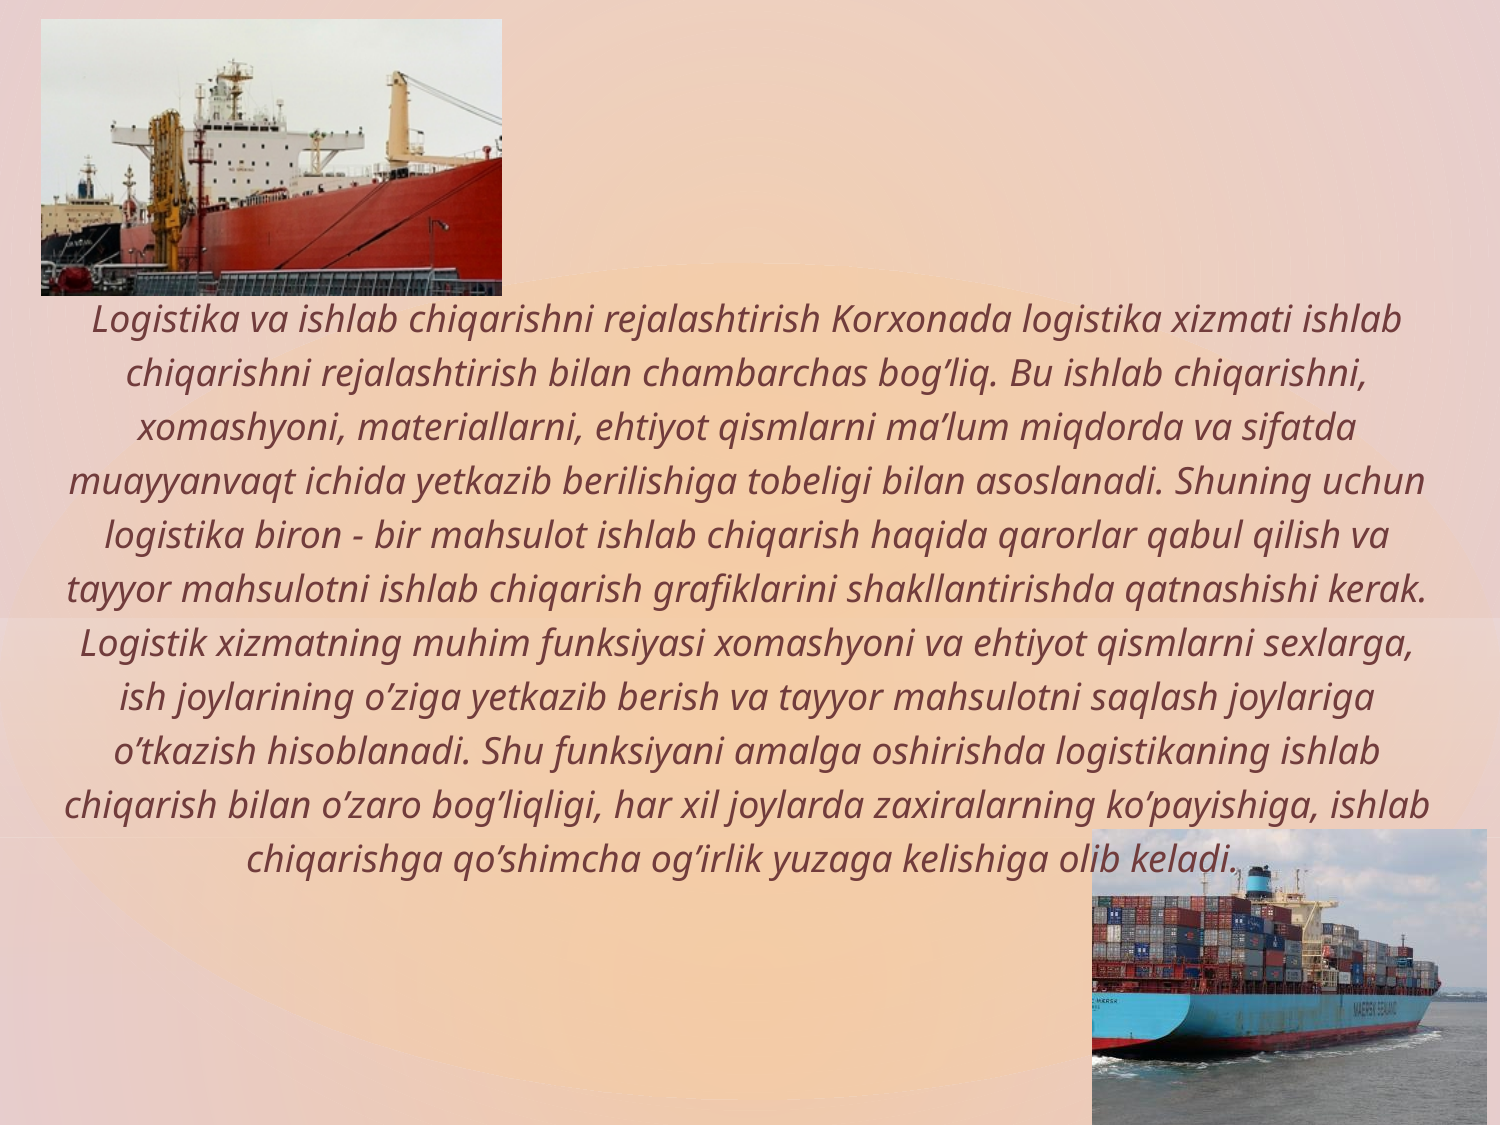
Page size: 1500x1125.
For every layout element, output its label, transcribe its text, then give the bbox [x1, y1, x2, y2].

picture [1092, 829, 1487, 1125]
list Logistika va ishlab chiqarishni rejalashtirish Korxonada logistika xizmati ishlab chiqarishni rejalashtirish bilan chambarchas bog’liq. Bu ishlab chiqarishni, xomashyoni, materiallarni, ehtiyot qismlarni ma’lum miqdorda va sifatda muayyanvaqt ichida yetkazib berilishiga tobeligi bilan asoslanadi. Shuning uchun logistika biron - bir mahsulot ishlab chiqarish haqida qarorlar qabul qilish va tayyor mahsulotni ishlab chiqarish grafiklarini shakllantirishda qatnashishi kerak. Logistik xizmatning muhim funksiyasi xomashyoni va ehtiyot qismlarni sexlarga, ish joylarining o’ziga yetkazib berish va tayyor mahsulotni saqlash joylariga o’tkazish hisoblanadi. Shu funksiyani amalga oshirishda logistikaning ishlab chiqarish bilan o’zaro bog’liqligi, har xil joylarda zaxiralarning ko’payishiga, ishlab chiqarishga qo’shimcha og’irlik yuzaga kelishiga olib keladi. [41, 278, 1447, 882]
picture [41, 18, 503, 296]
